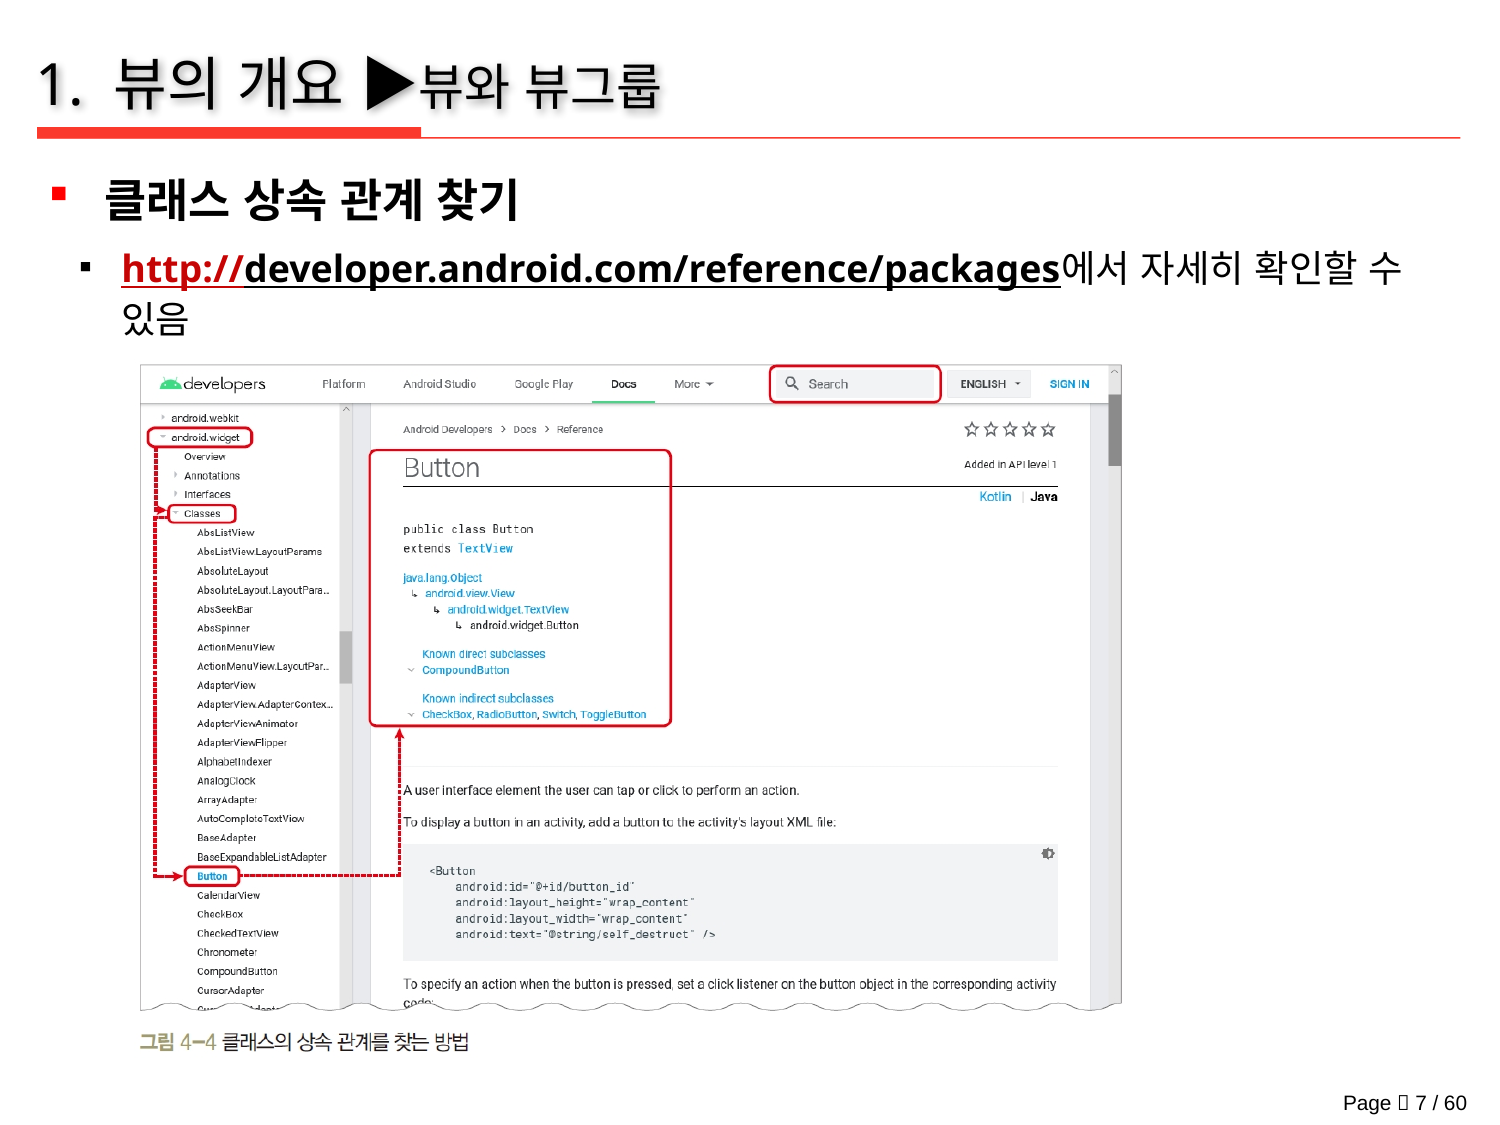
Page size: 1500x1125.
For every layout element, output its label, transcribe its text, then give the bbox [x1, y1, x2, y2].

list 클래스 상속 관계 찾기 http://developer.android.com/reference/packages에서 자세히 확인할 수 있음 [48, 171, 1448, 880]
picture [133, 358, 1127, 1059]
title 1. 뷰의 개요 ▶뷰와 뷰그룹 [35, 47, 1434, 142]
